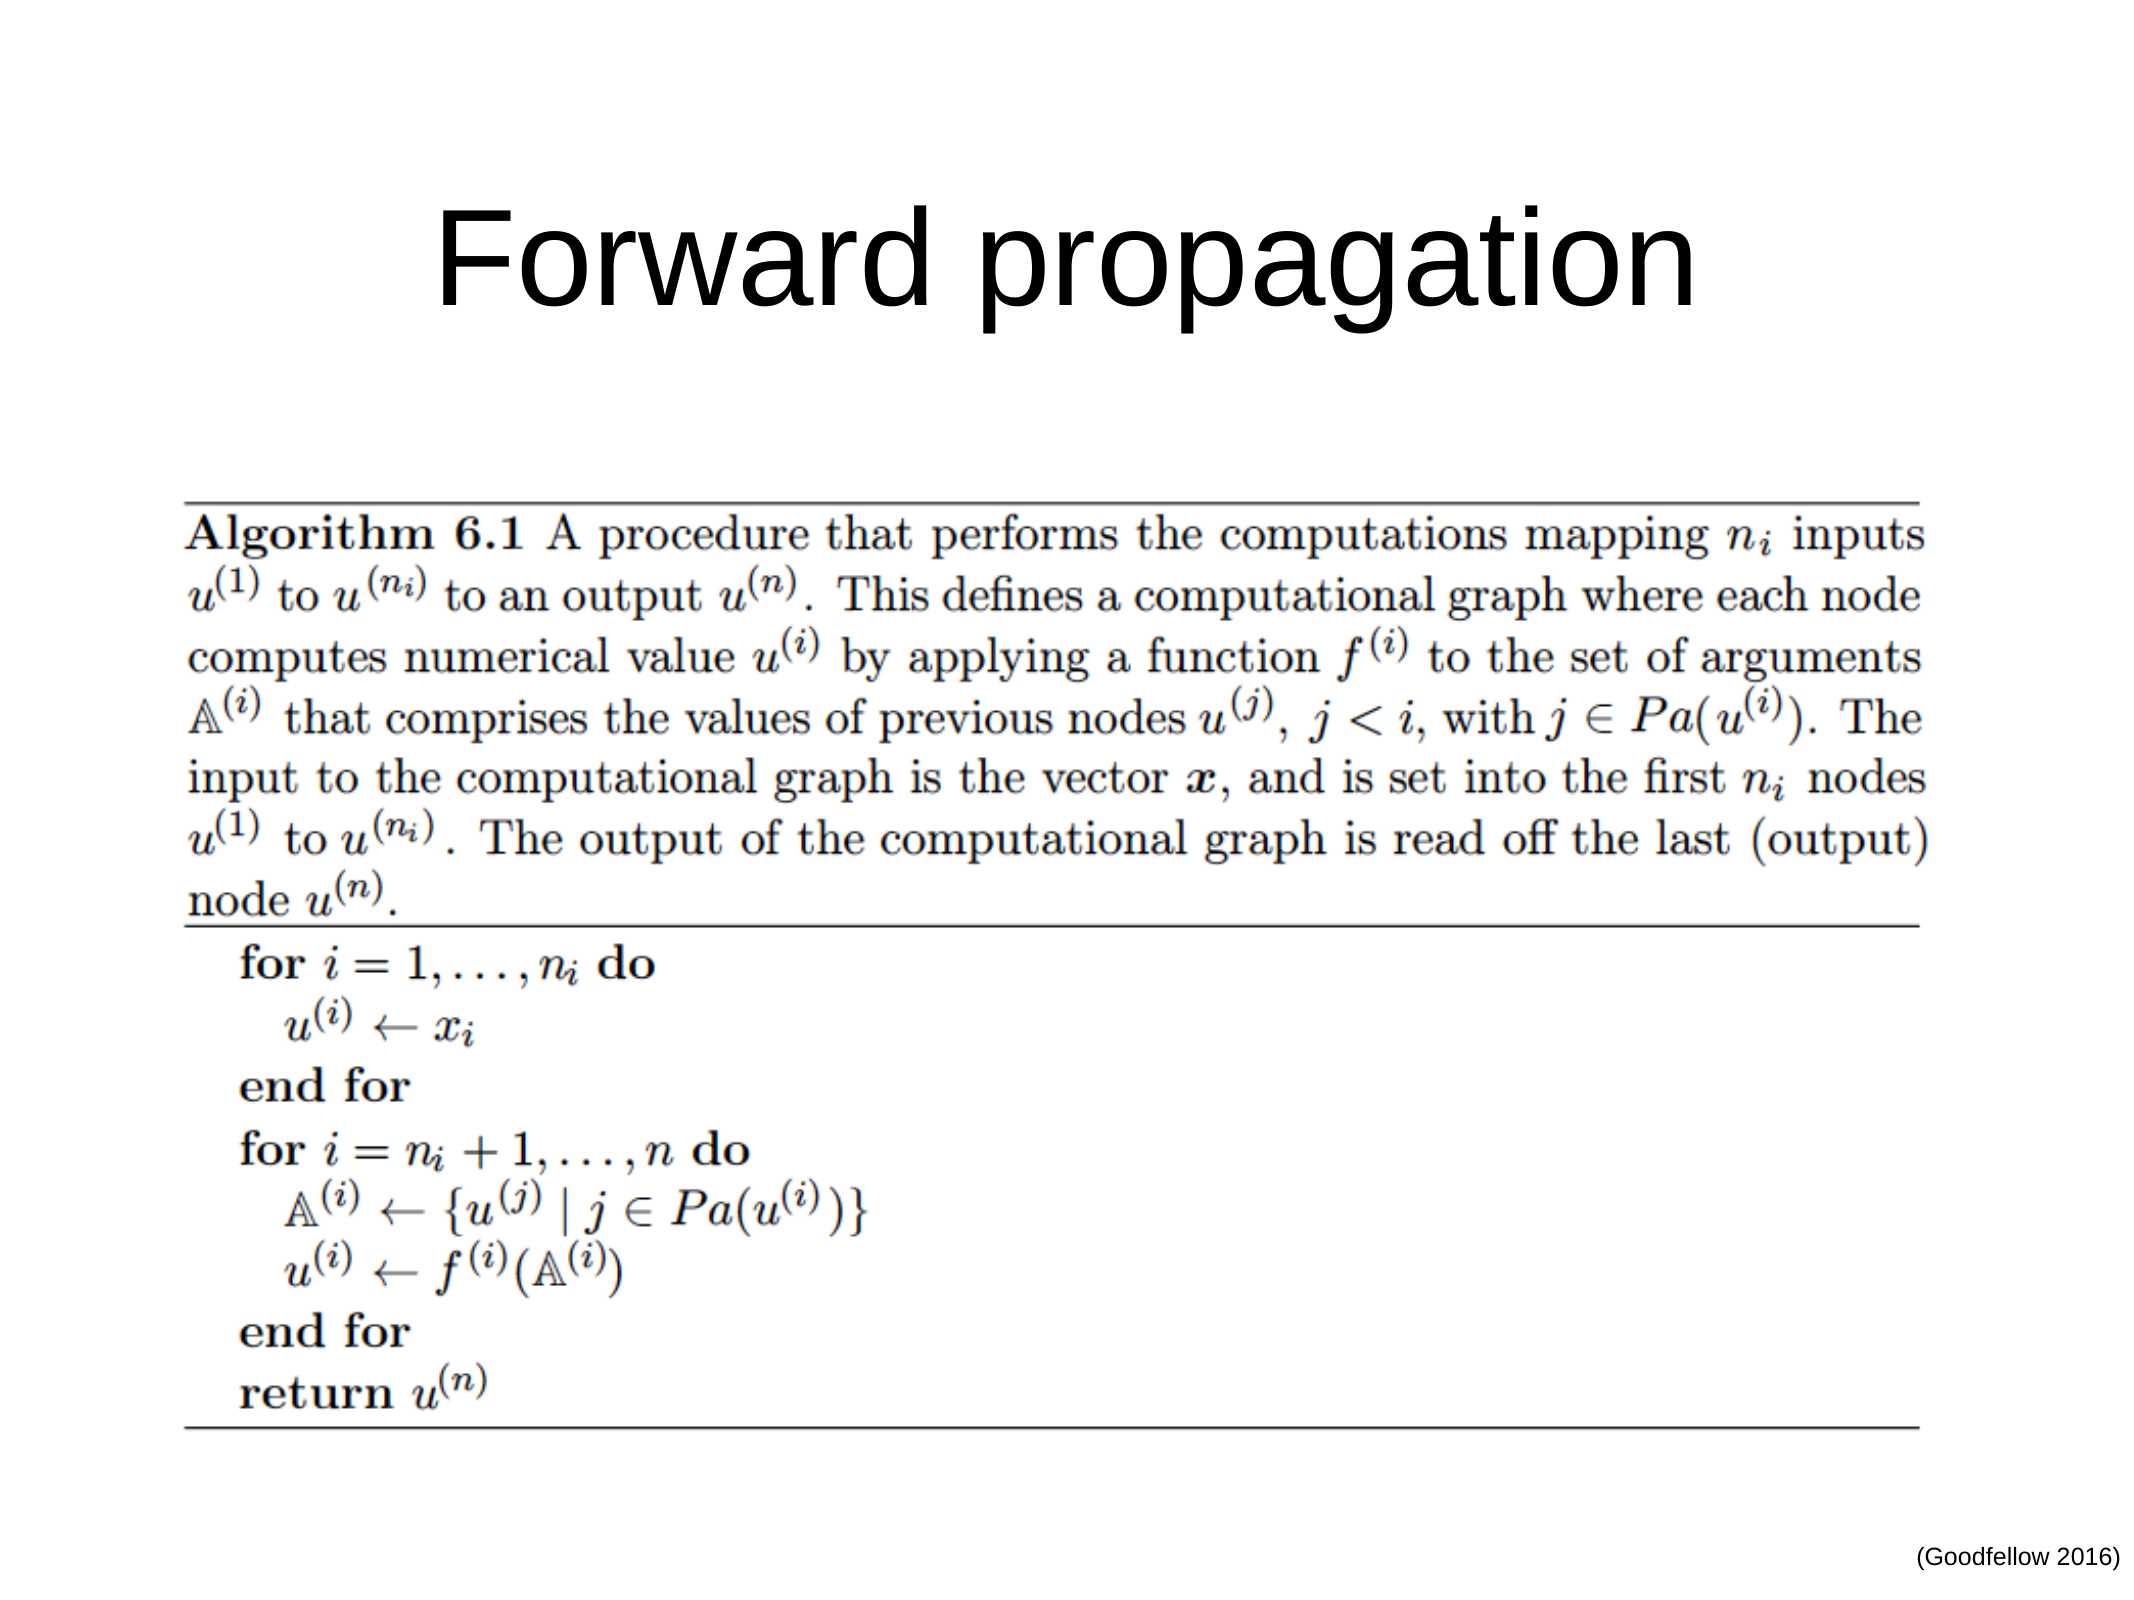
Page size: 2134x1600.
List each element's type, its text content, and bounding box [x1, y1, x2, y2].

title Forward propagation [155, 72, 1978, 428]
picture [155, 488, 1959, 1462]
